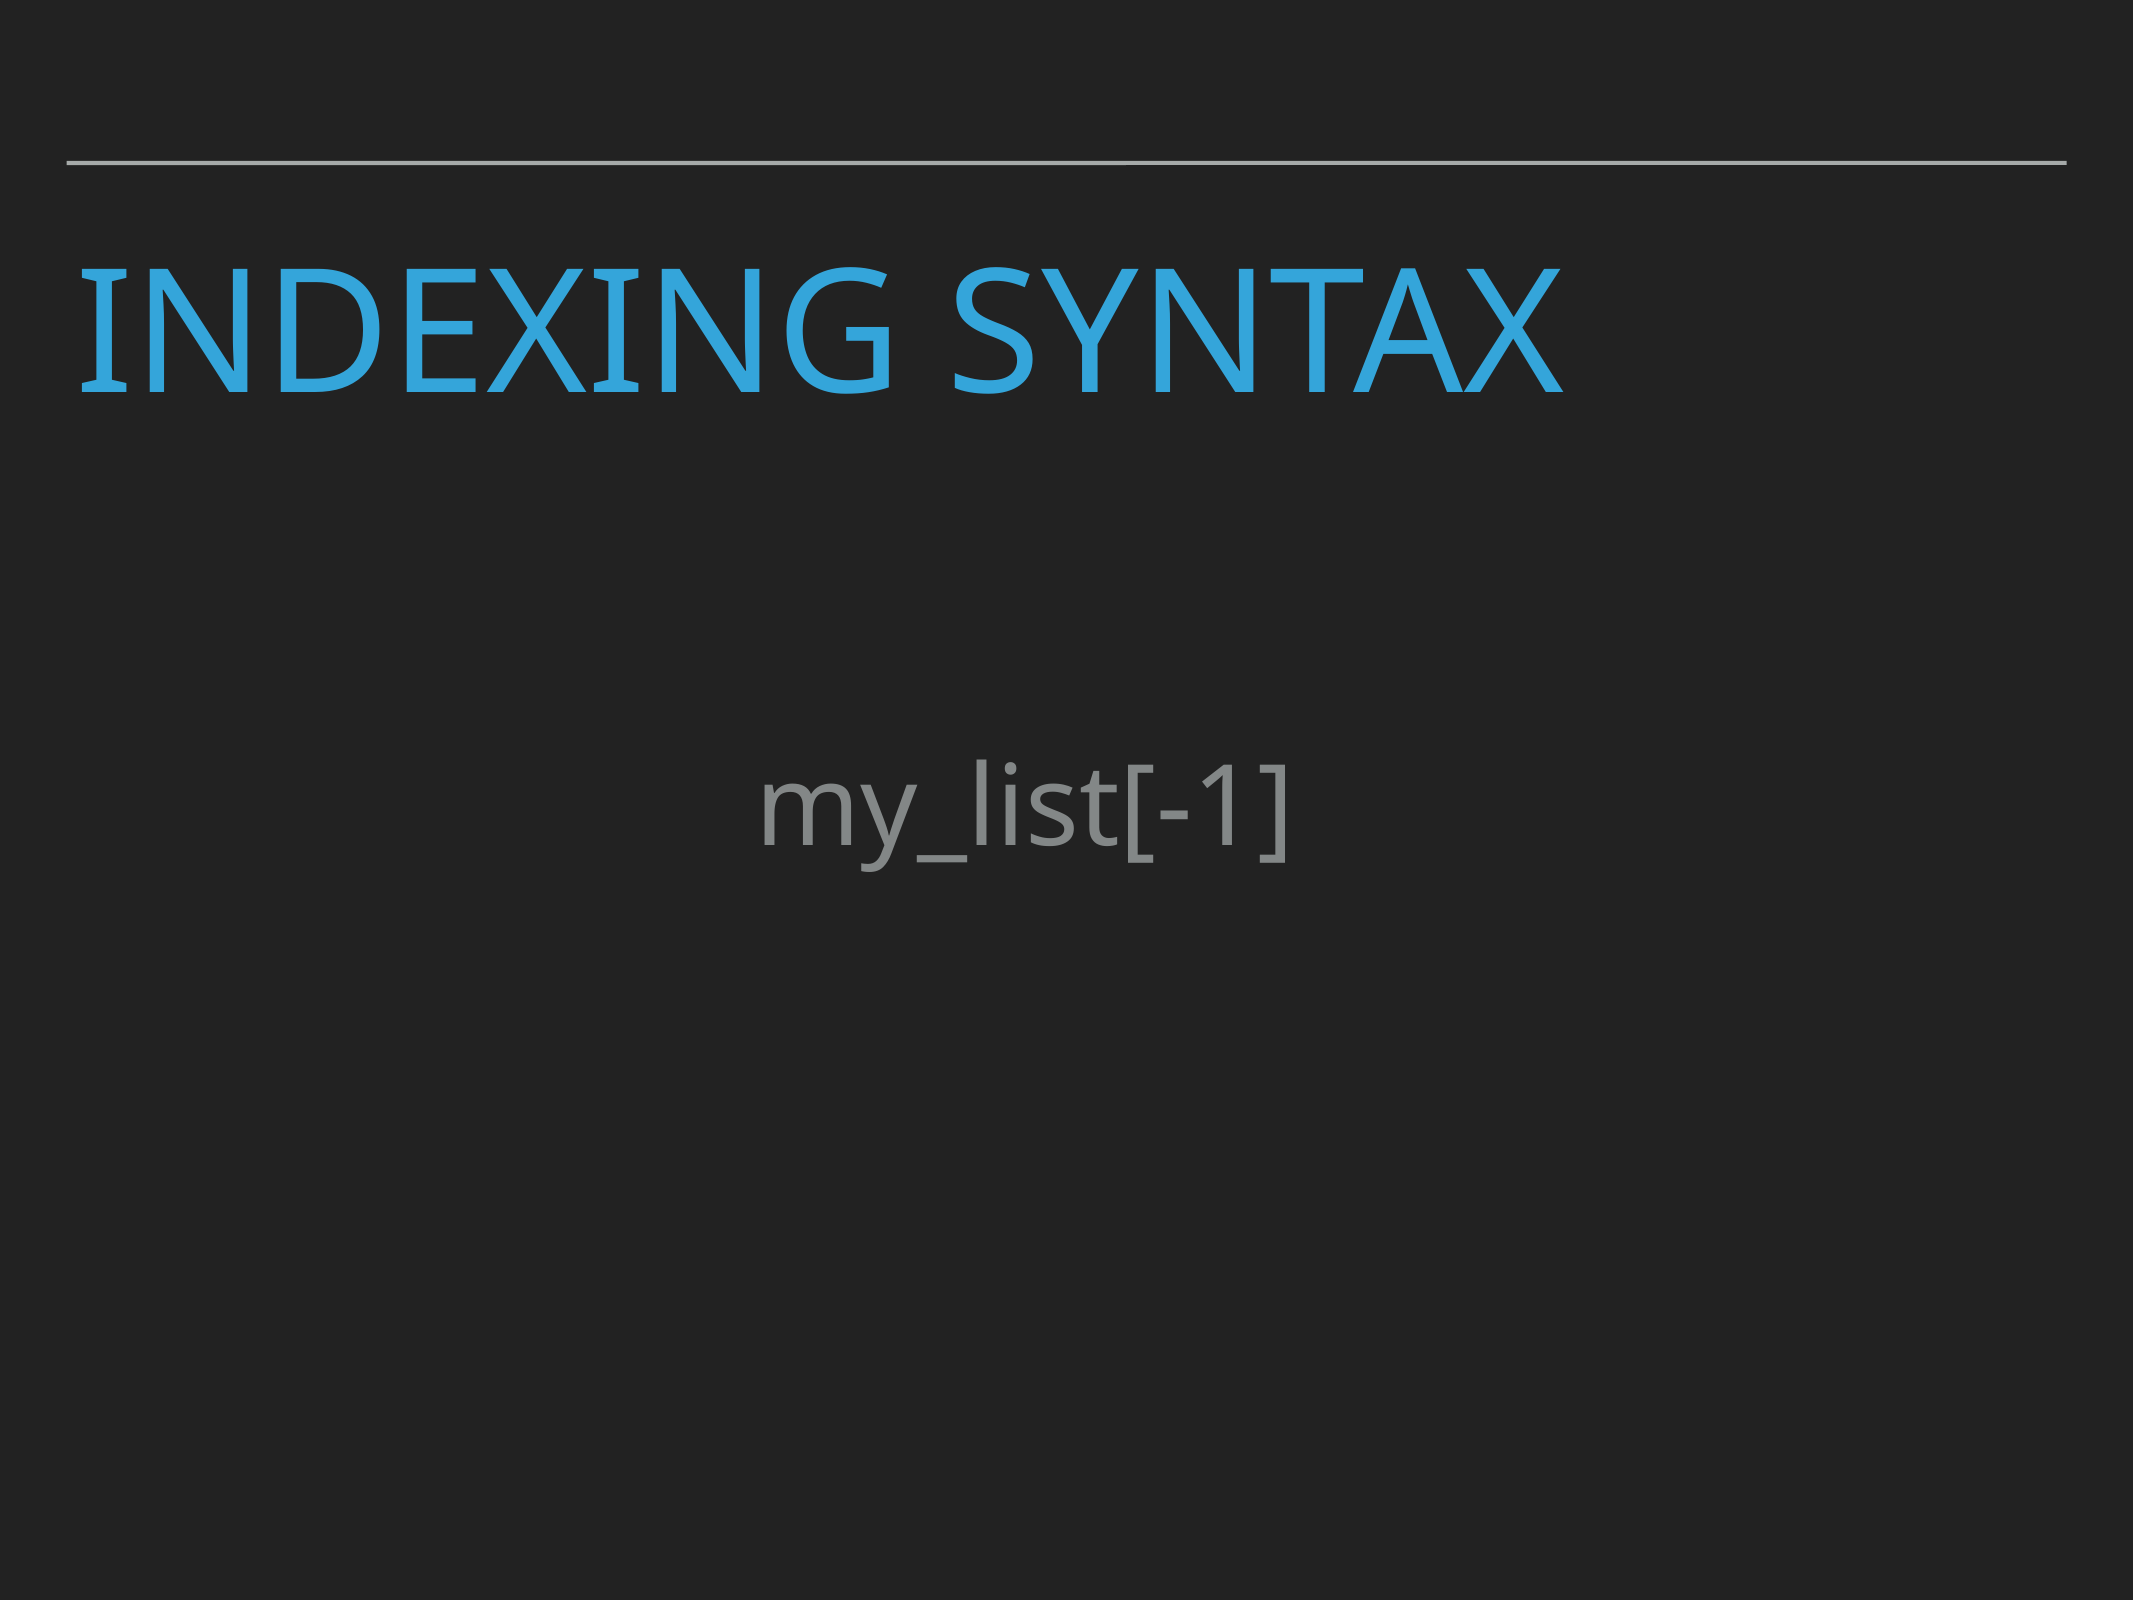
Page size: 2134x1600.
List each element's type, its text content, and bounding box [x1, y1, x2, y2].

text_box my_list[-1] [746, 724, 1532, 876]
title Indexing Syntax [66, 251, 2068, 445]
